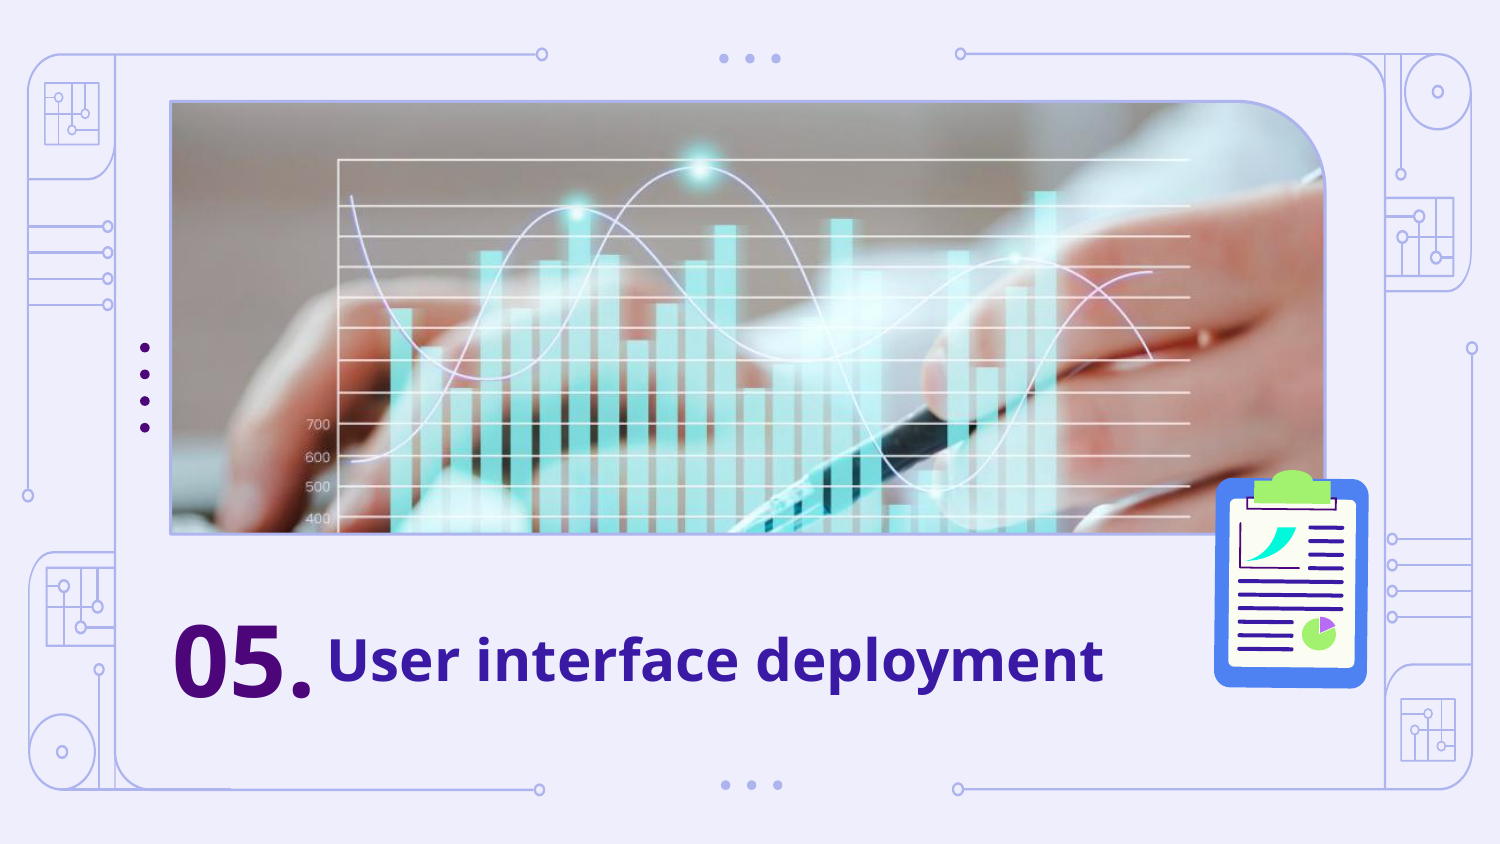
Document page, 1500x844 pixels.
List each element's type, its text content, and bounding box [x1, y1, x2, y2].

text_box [139, 342, 150, 433]
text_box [1209, 470, 1374, 684]
title 05. [157, 594, 361, 733]
title User interface deployment [311, 607, 1225, 746]
picture [170, 101, 1326, 535]
